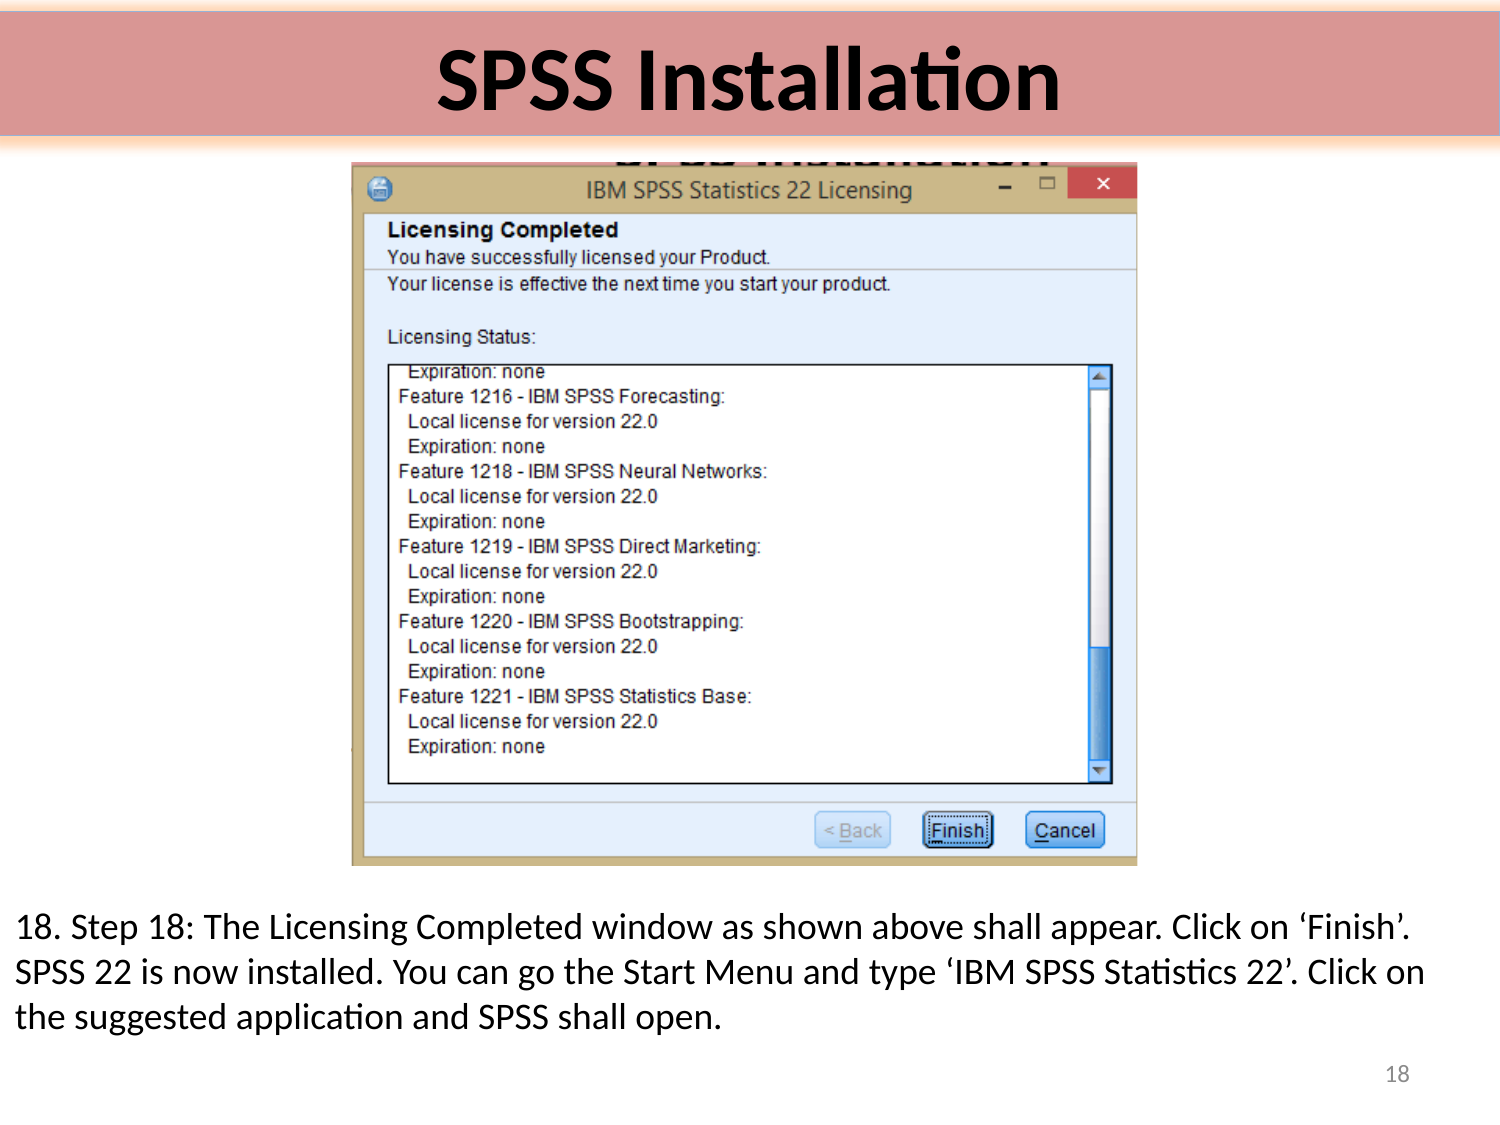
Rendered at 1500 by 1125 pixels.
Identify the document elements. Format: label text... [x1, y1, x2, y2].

picture [350, 162, 1138, 866]
text_box SPSS Installation [0, 11, 1500, 136]
text_box 18. Step 18: The Licensing Completed window as shown above shall appear. Click on ‘Finish’. SPSS 22 is now installed. You can go the Start Menu and type ‘IBM SPSS Statistics 22’. Click on the suggested application and SPSS shall open. [0, 174, 1500, 1125]
